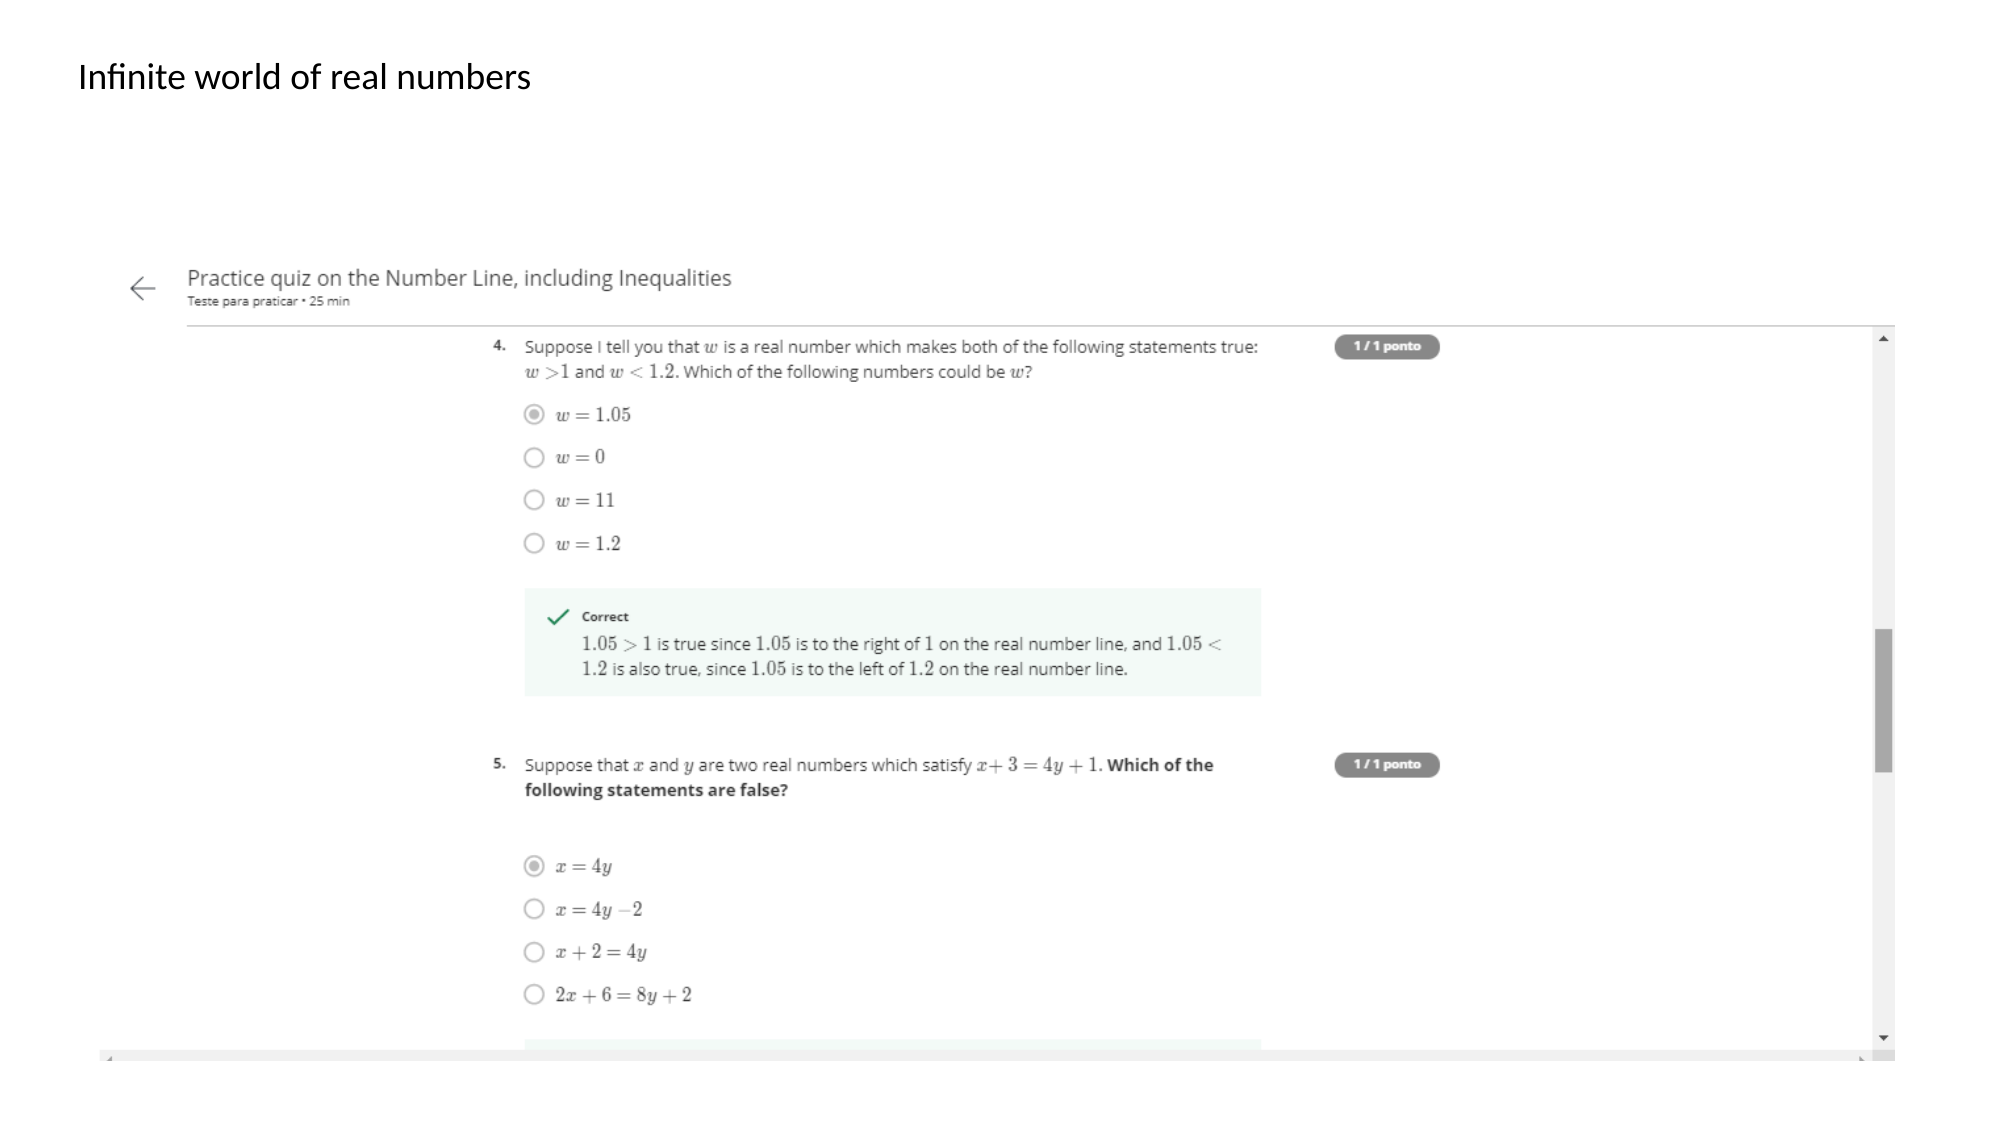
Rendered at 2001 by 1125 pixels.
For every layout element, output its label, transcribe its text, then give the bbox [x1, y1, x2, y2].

text_box Infinite world of real numbers [63, 44, 1135, 104]
picture [99, 257, 1895, 1061]
